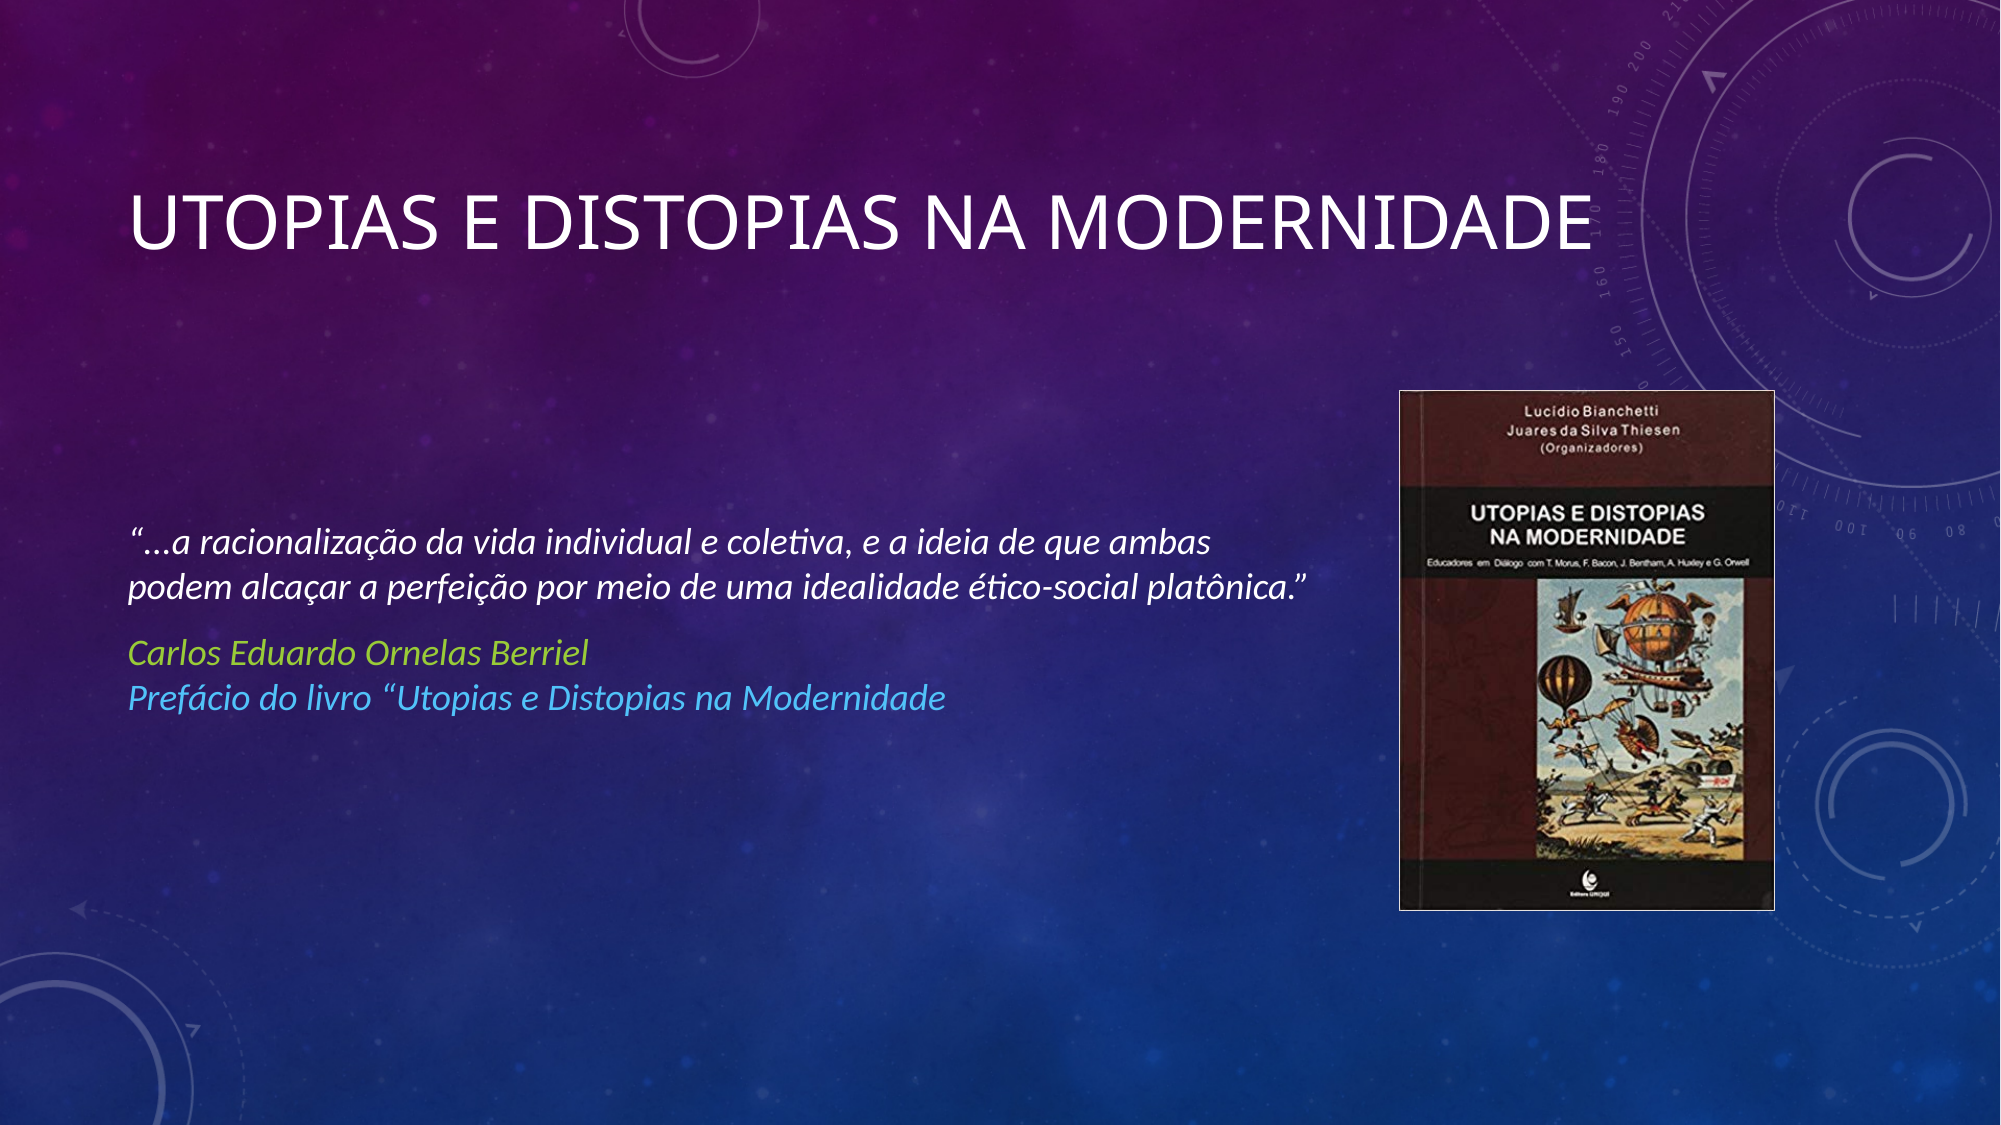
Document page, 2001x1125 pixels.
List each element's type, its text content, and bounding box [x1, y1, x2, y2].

list “...a racionalização da vida individual e coletiva, e a ideia de que ambas podem alcaçar a perfeição por meio de uma idealidade ético-social platônica.” Carlos Eduardo Ornelas Berriel Prefácio do livro “Utopias e Distopias na Modernidade [112, 351, 1335, 950]
title Utopias e Distopias na Modernidade [112, 99, 1775, 339]
picture [0, 0, 2001, 1125]
